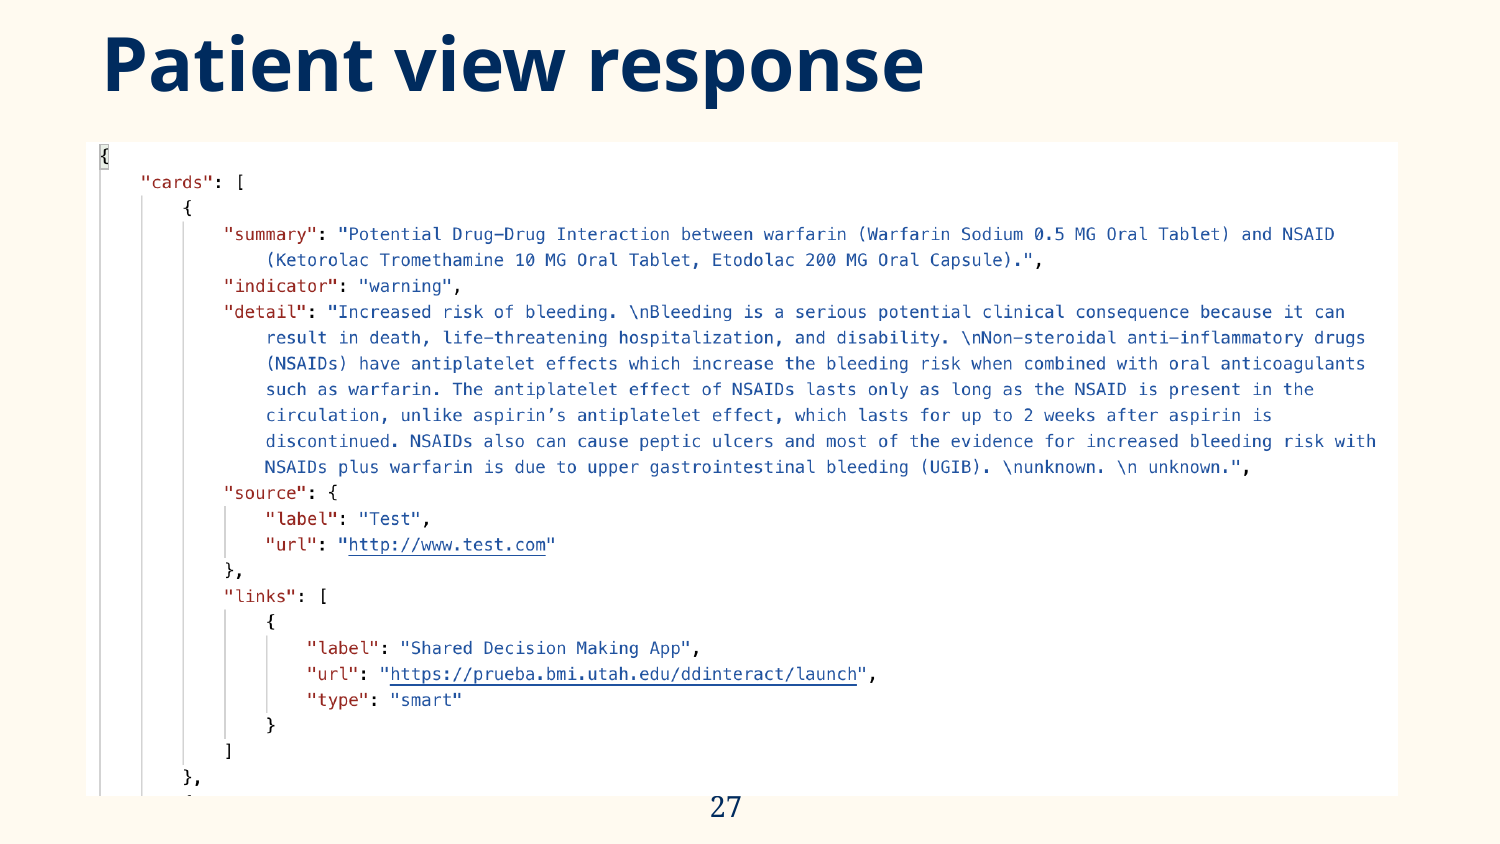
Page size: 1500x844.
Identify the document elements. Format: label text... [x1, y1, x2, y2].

picture [86, 142, 1398, 796]
title Patient view response [86, 18, 1387, 105]
